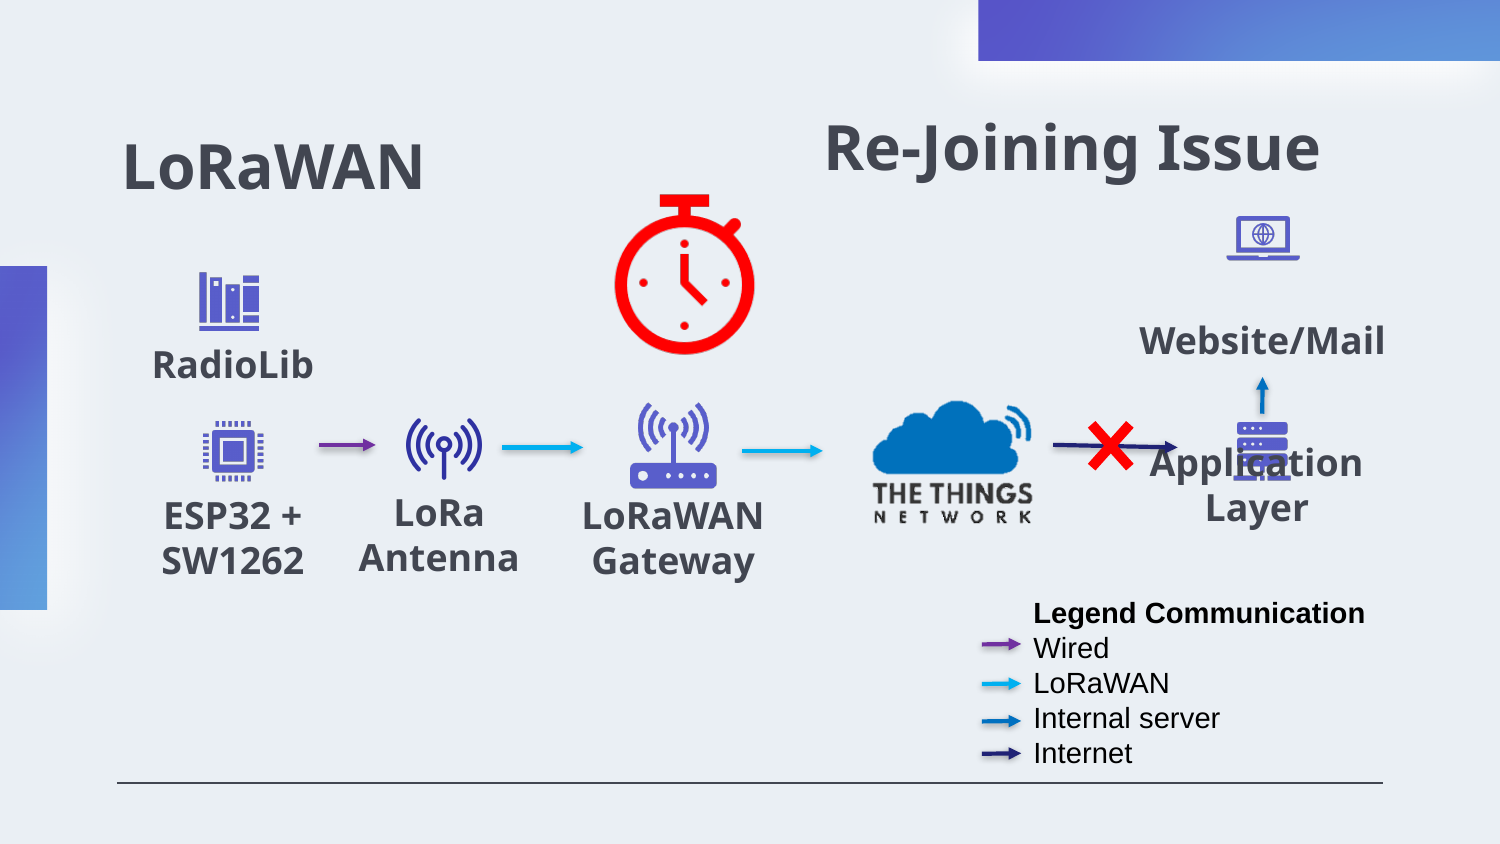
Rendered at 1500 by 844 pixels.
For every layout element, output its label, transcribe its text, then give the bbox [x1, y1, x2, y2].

picture [187, 259, 271, 343]
text_box LoRaWAN Gateway [563, 527, 783, 597]
text_box Re-Joining Issue [808, 93, 1345, 188]
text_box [1082, 413, 1432, 545]
picture [847, 362, 1054, 569]
text_box RadioLib [123, 332, 343, 402]
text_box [329, 410, 549, 595]
picture [0, 266, 48, 610]
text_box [1052, 444, 1178, 448]
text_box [80, 413, 385, 598]
text_box Legend Communication Wired LoRaWAN Internal server Internet [1018, 587, 1381, 777]
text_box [1096, 199, 1429, 378]
picture [978, 0, 1500, 61]
title LoRaWAN [106, 112, 482, 207]
picture [586, 176, 783, 373]
picture [612, 384, 734, 506]
